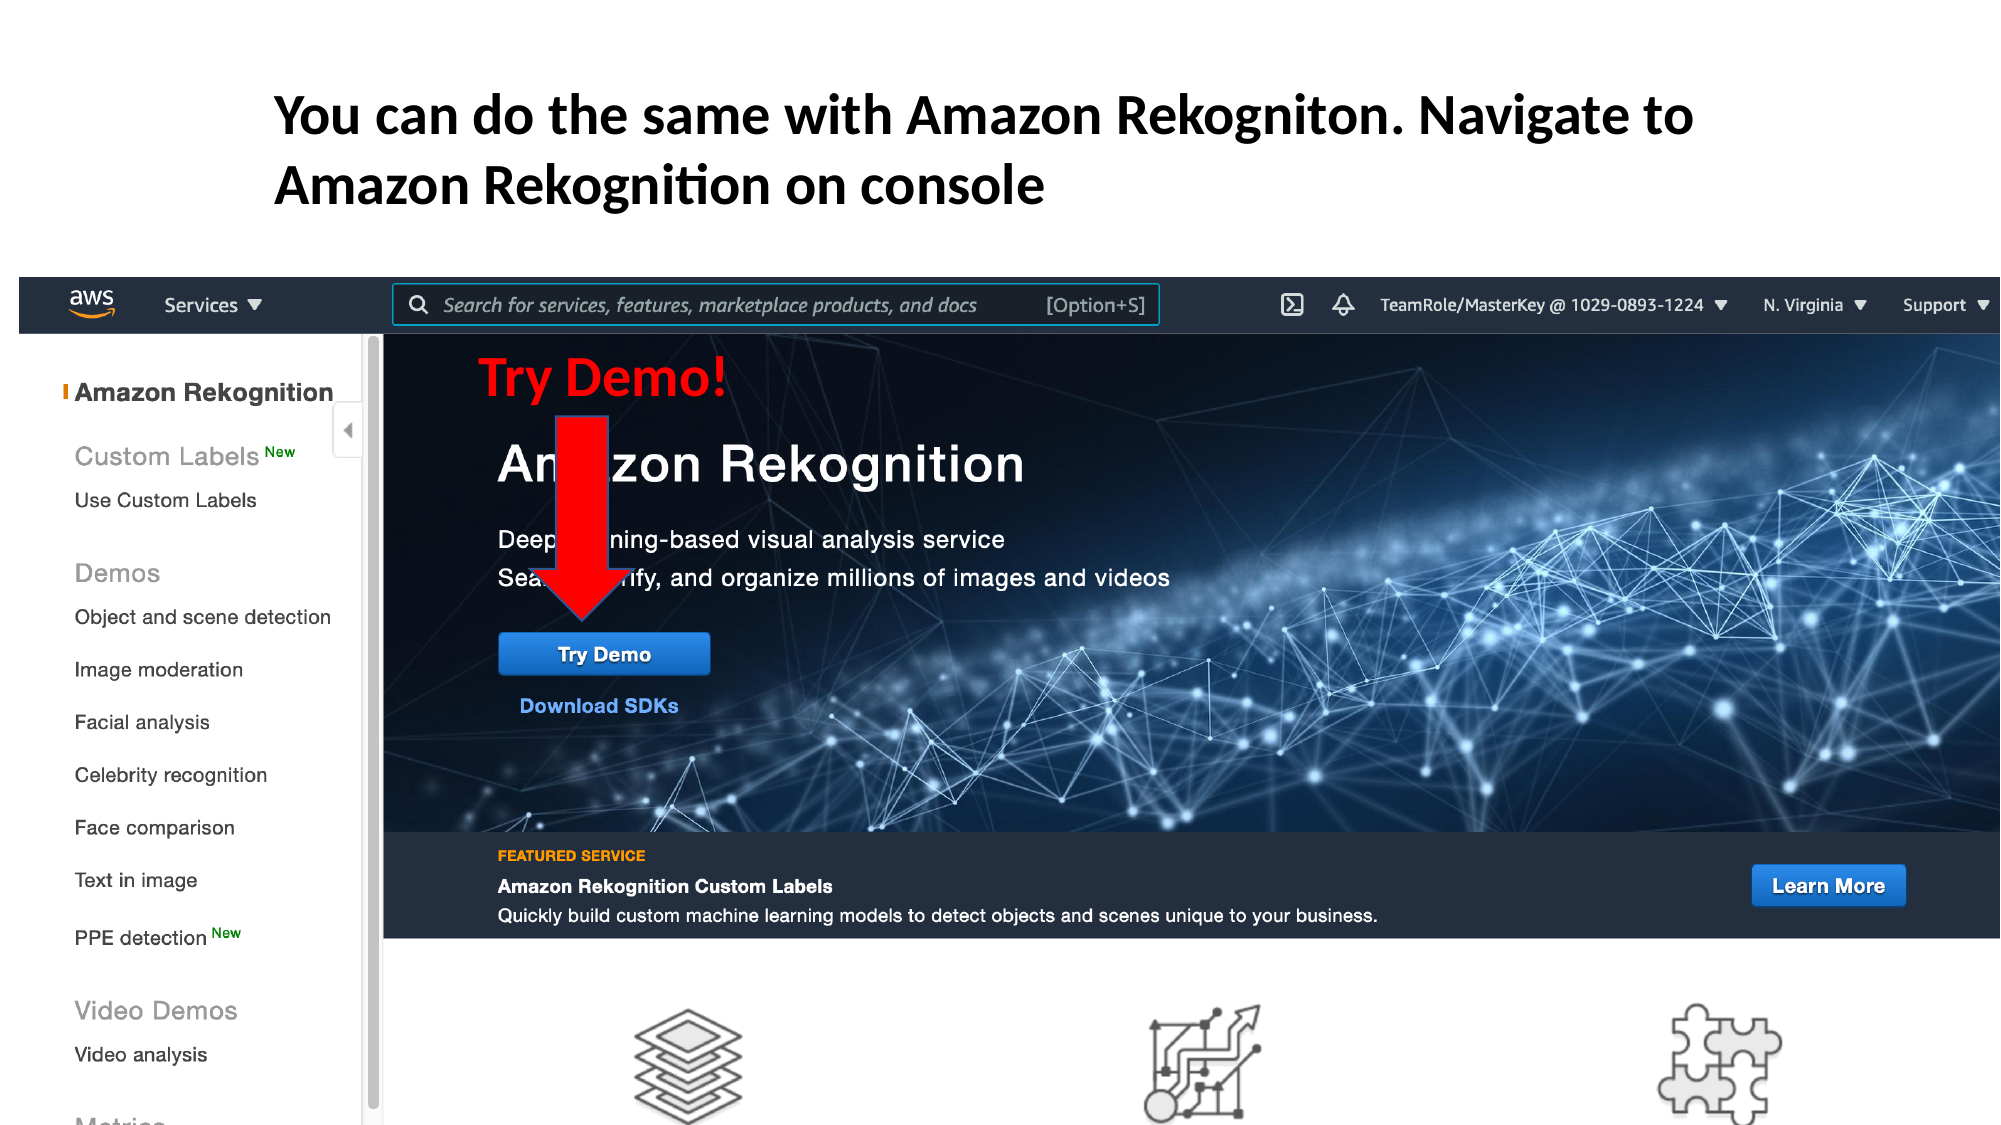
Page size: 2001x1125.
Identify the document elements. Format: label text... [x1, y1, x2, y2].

text_box You can do the same with Amazon Rekogniton. Navigate to Amazon Rekognition on console [259, 68, 1753, 224]
picture [19, 277, 2000, 1125]
